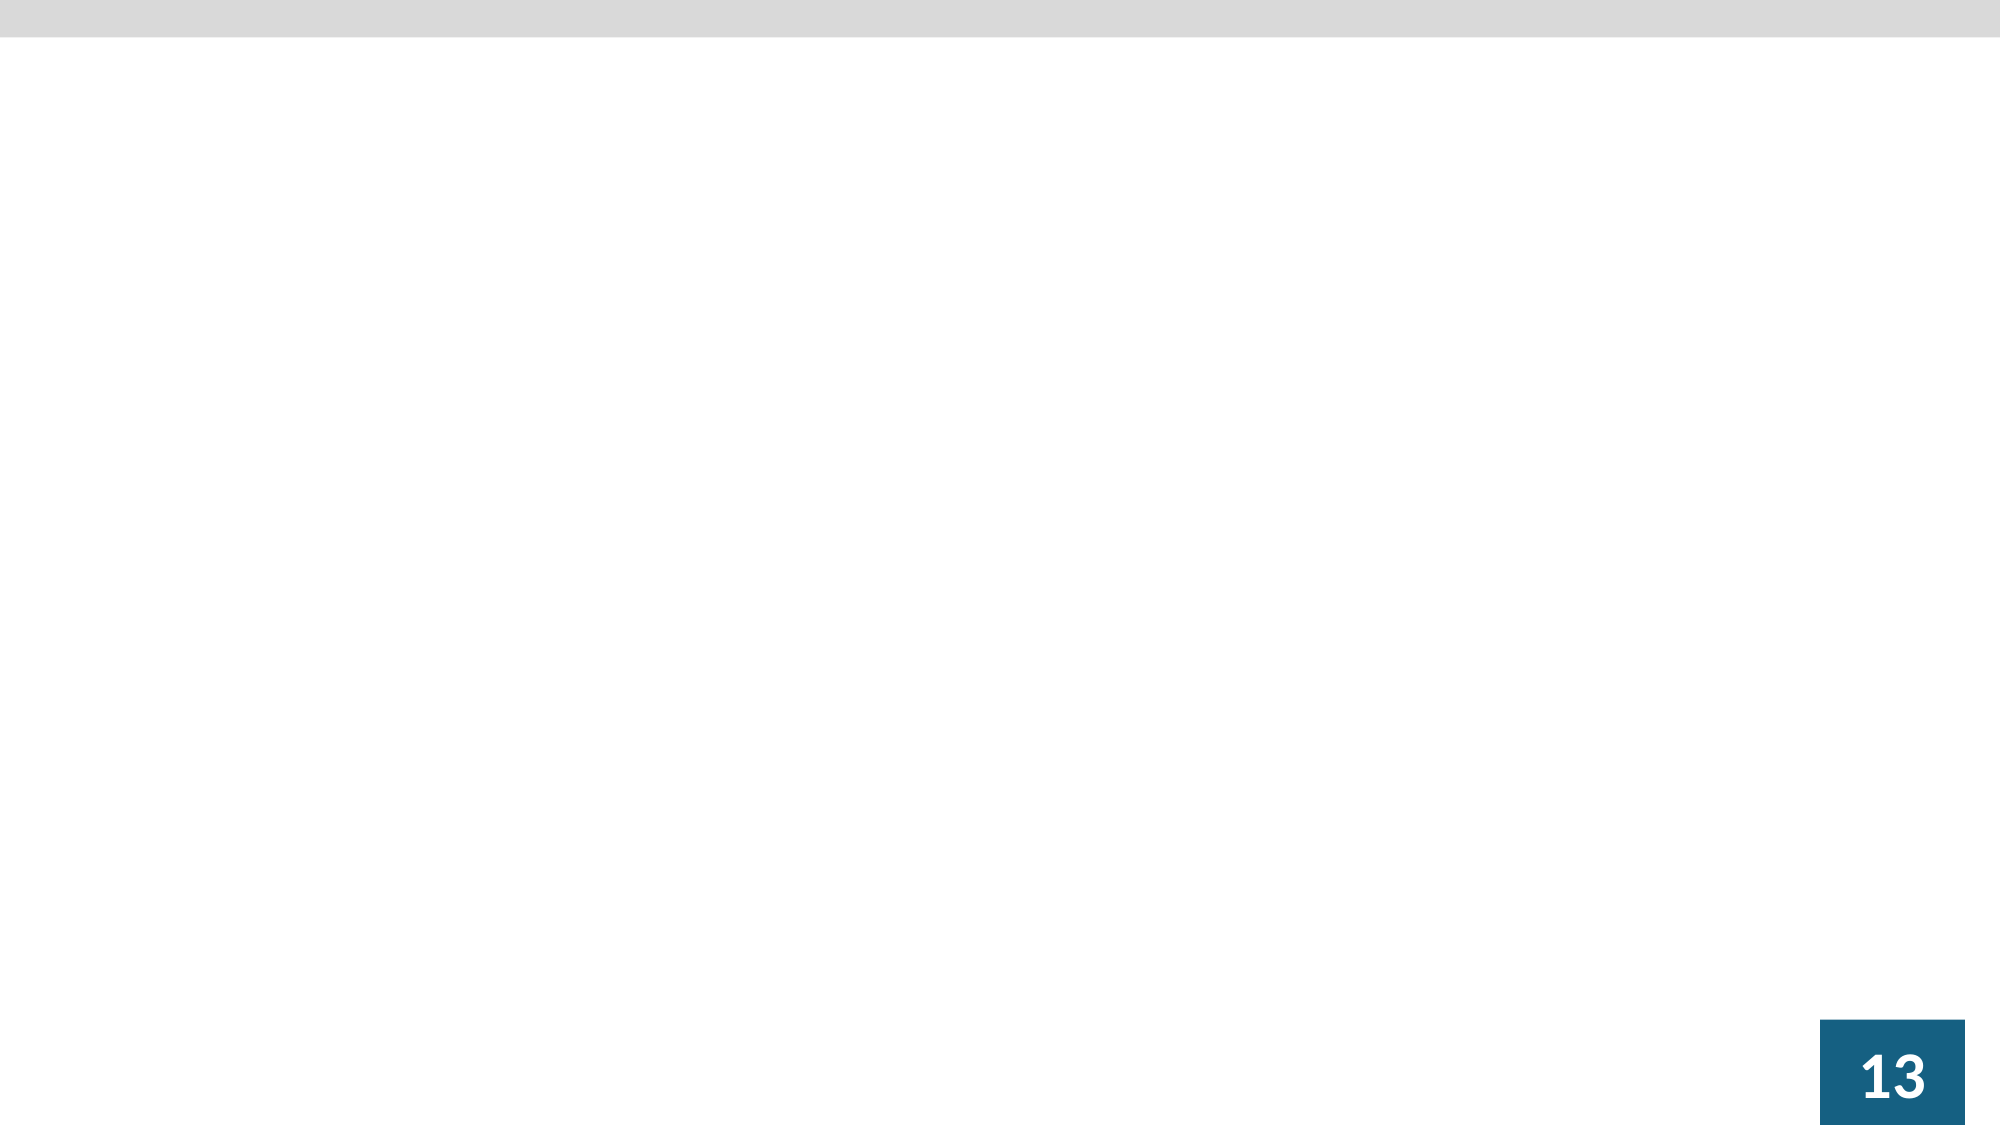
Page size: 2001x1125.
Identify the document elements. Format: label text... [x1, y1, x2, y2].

slide_number 12 [1820, 1019, 1965, 1125]
